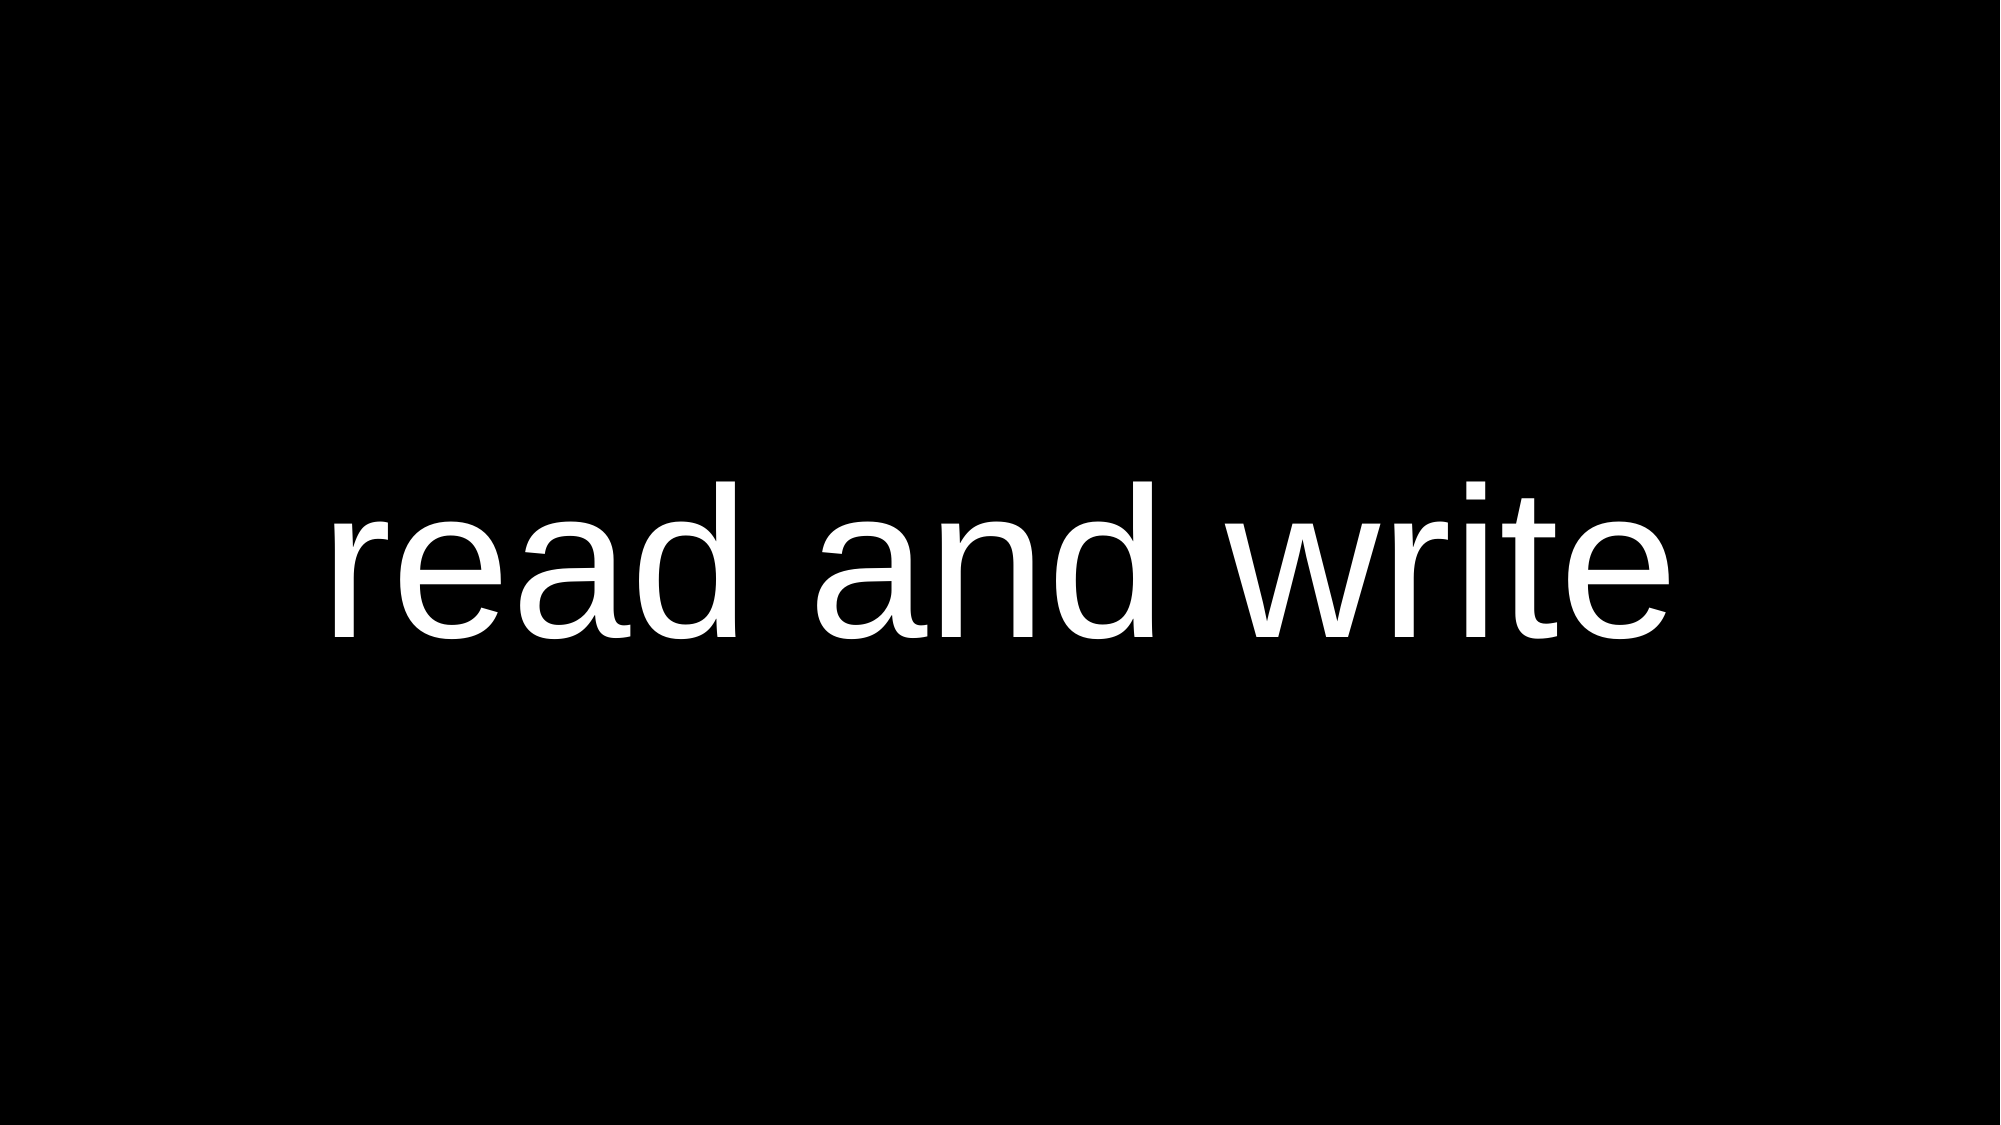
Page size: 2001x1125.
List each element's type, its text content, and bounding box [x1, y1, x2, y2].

title read and write [249, 433, 1750, 692]
